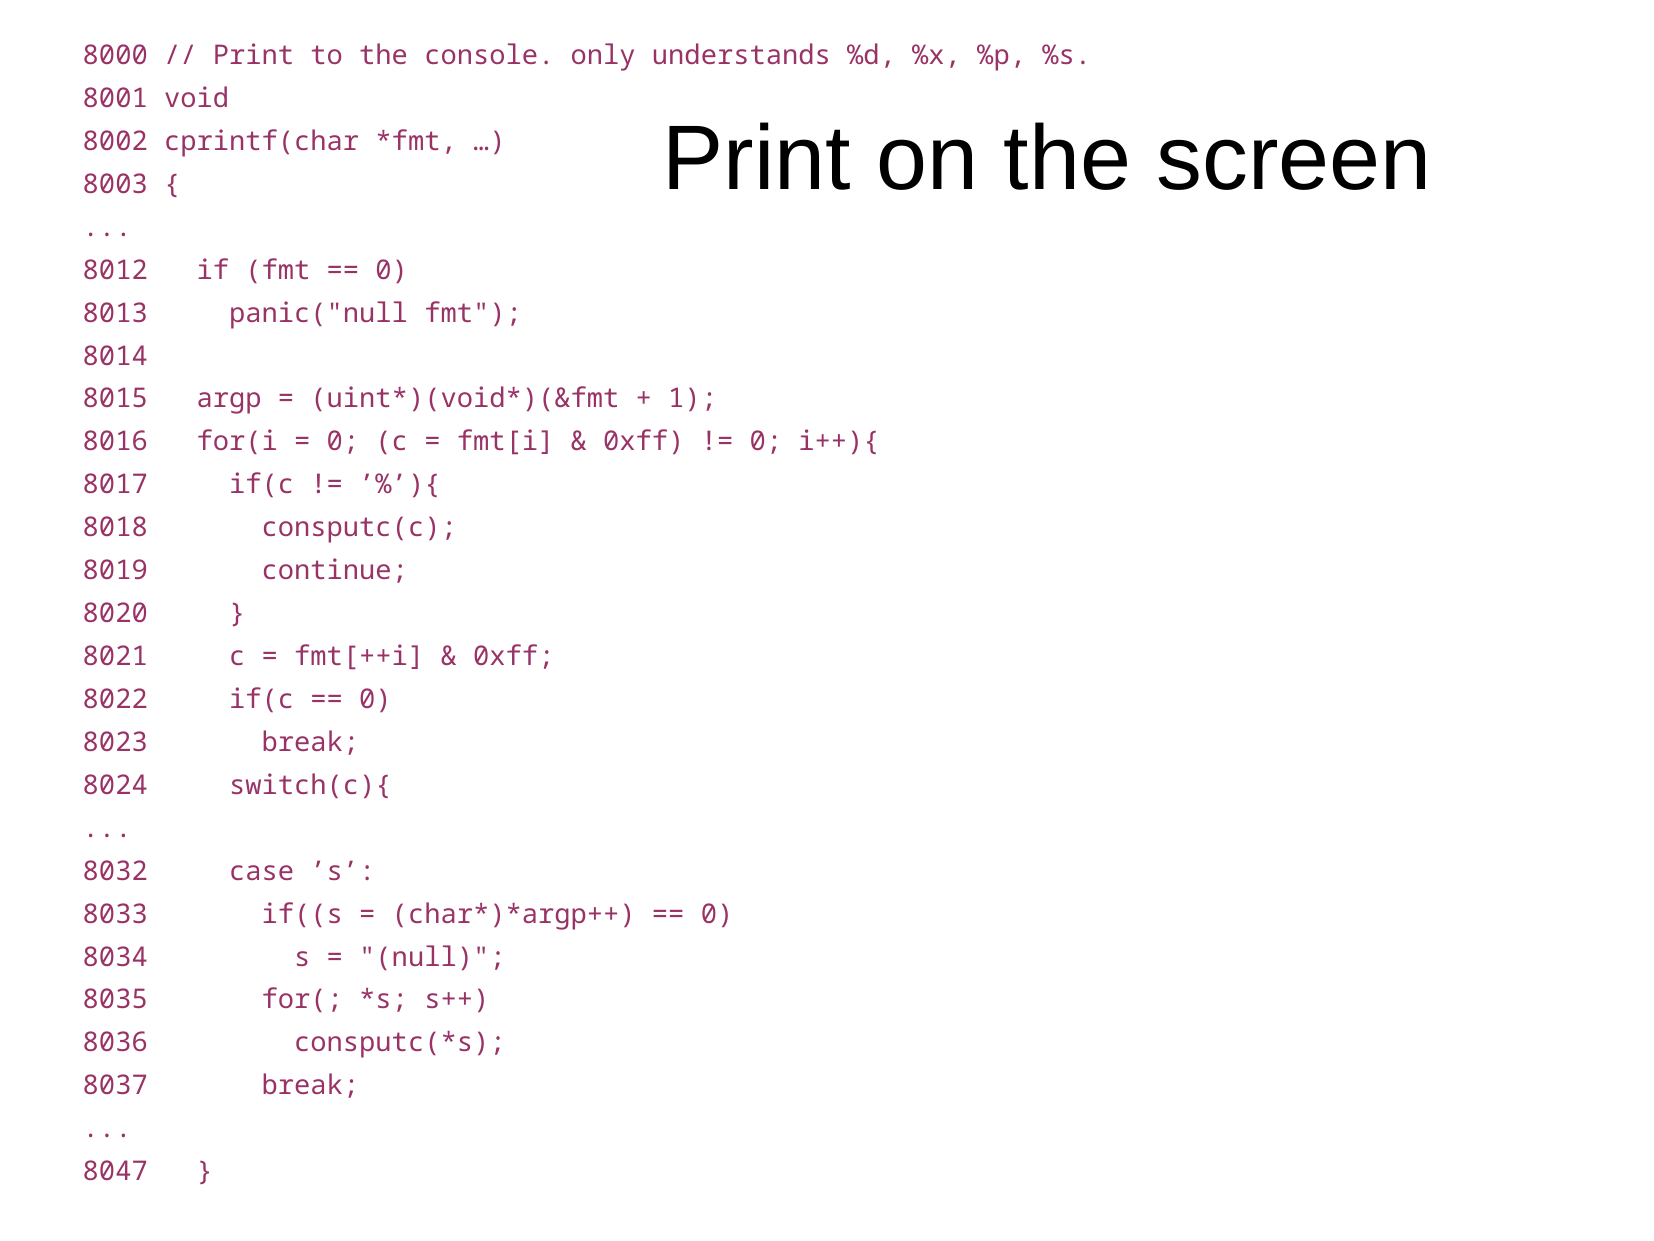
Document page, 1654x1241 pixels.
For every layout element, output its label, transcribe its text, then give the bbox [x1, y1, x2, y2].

list 8000 // Print to the console. only understands %d, %x, %p, %s. 8001 void 8002 cprintf(char *fmt, …) 8003 { ... 8012 if (fmt == 0) 8013 panic("null fmt"); 8014 8015 argp = (uint*)(void*)(&fmt + 1); 8016 for(i = 0; (c = fmt[i] & 0xff) != 0; i++){ 8017 if(c != ’%’){ 8018 consputc(c); 8019 continue; 8020 } 8021 c = fmt[++i] & 0xff; 8022 if(c == 0) 8023 break; 8024 switch(c){ ... 8032 case ’s’: 8033 if((s = (char*)*argp++) == 0) 8034 s = "(null)"; 8035 for(; *s; s++) 8036 consputc(*s); 8037 break; ... 8047 } [82, 37, 1571, 1200]
title Print on the screen [525, 49, 1571, 257]
